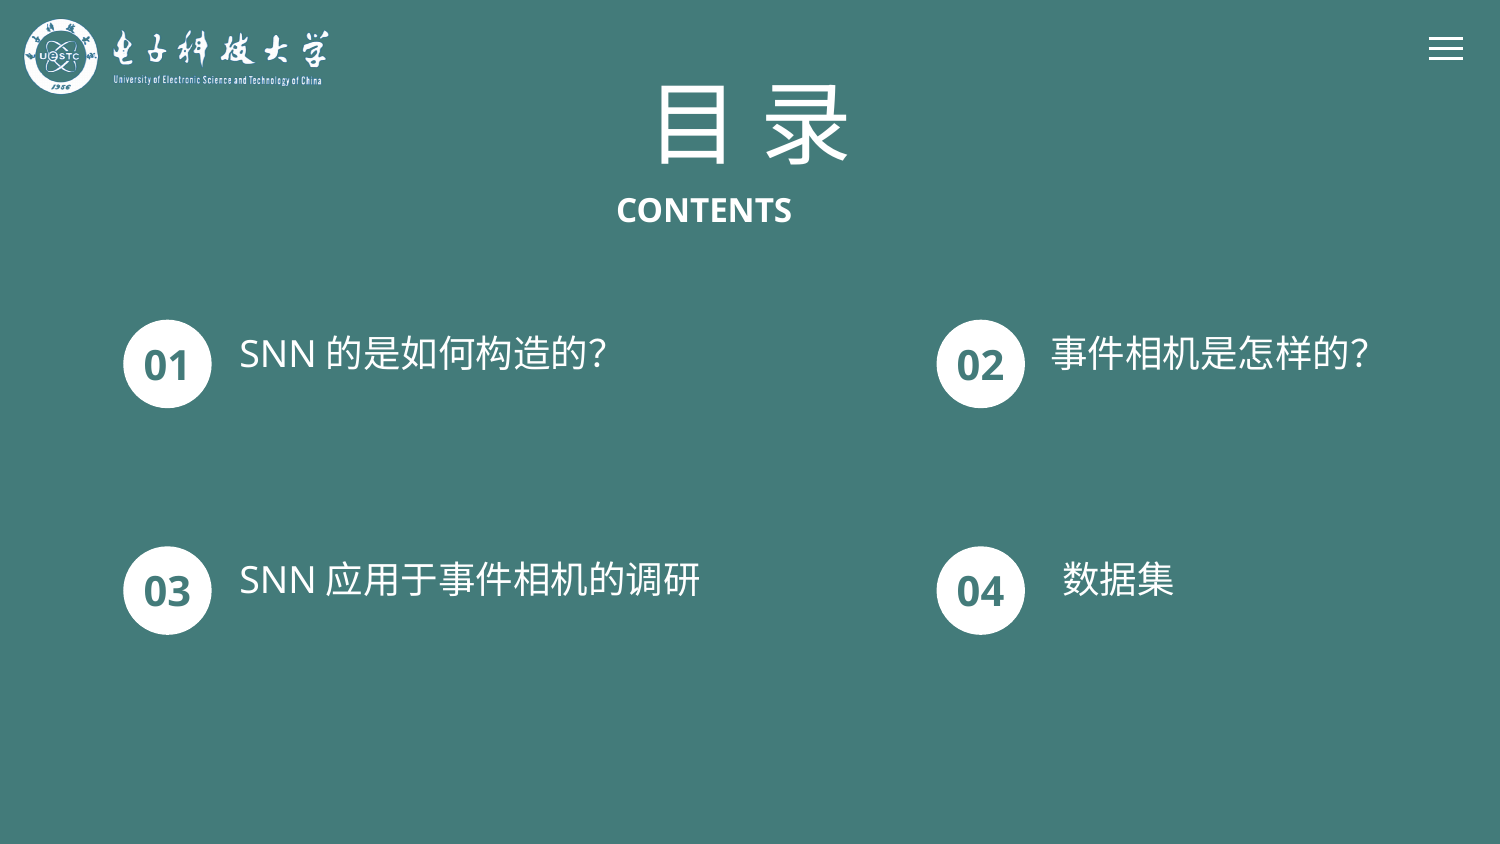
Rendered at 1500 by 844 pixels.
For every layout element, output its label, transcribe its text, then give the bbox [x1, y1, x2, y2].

picture [0, 6, 341, 106]
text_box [1428, 38, 1463, 59]
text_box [112, 319, 1372, 635]
text_box 目 录 [633, 58, 867, 181]
text_box CONTENTS [601, 181, 899, 237]
